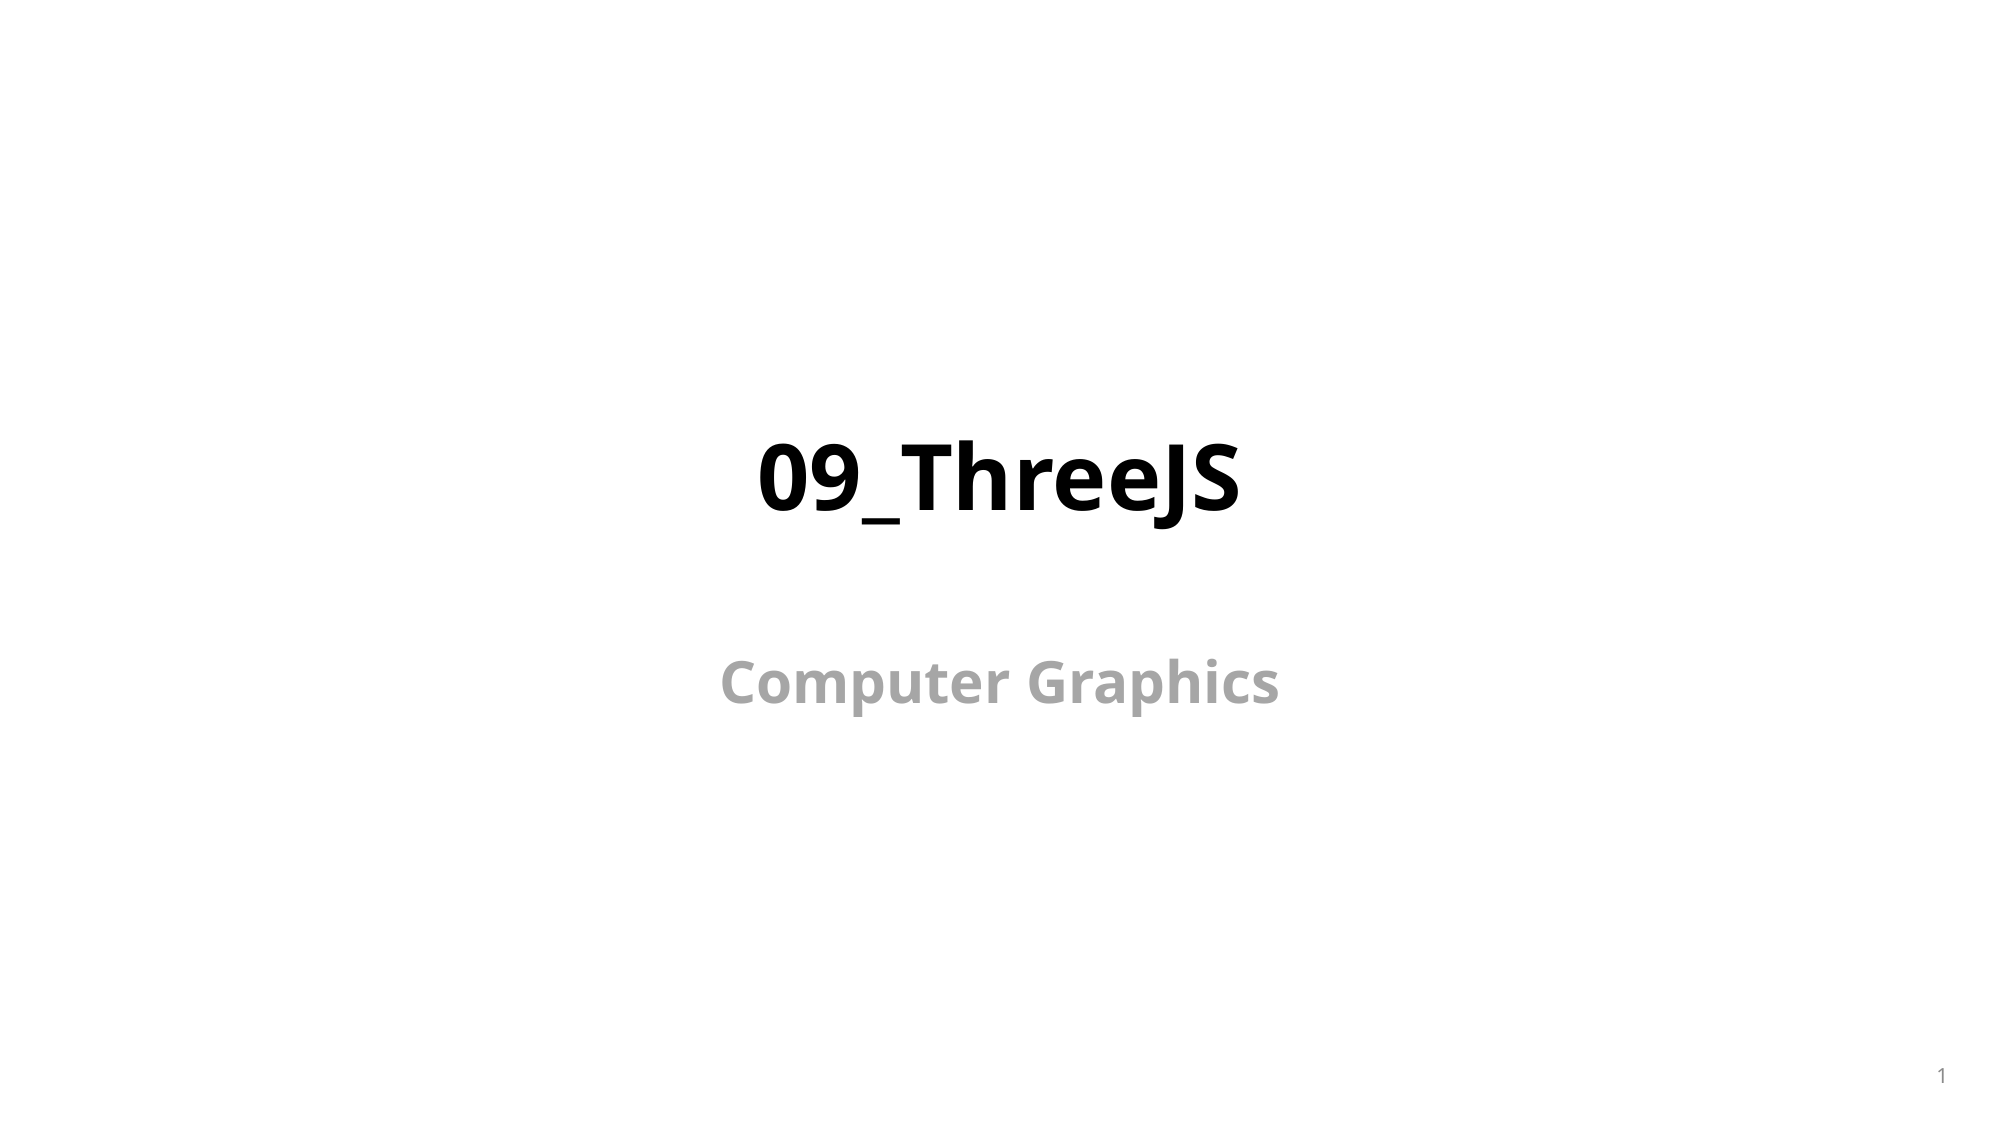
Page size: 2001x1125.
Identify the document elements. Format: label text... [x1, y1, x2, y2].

subtitle Computer Graphics [300, 637, 1700, 925]
slide_number 1 [1901, 1046, 1964, 1107]
title 09_ThreeJS [150, 254, 1850, 693]
